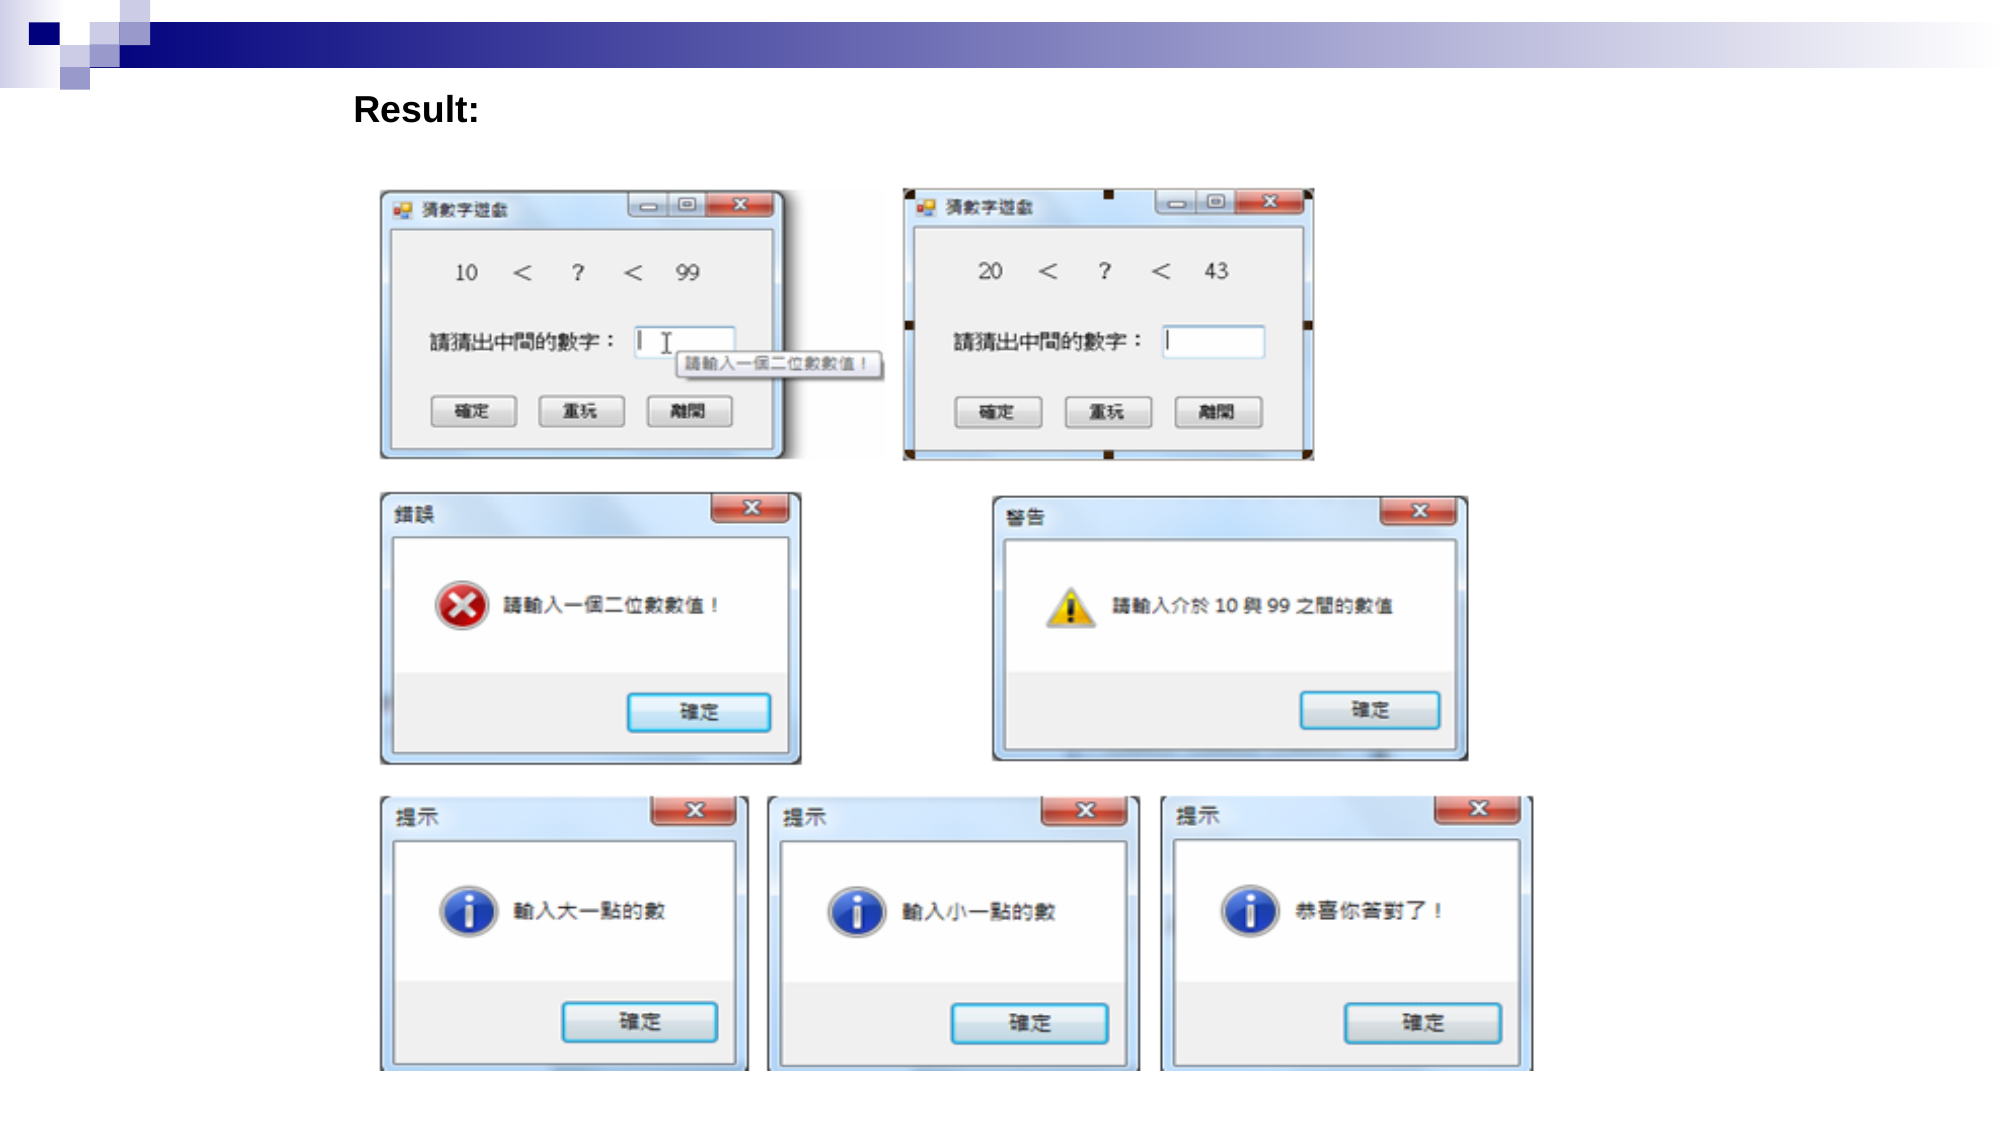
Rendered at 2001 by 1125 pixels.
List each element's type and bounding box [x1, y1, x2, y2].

list [338, 78, 1544, 1071]
